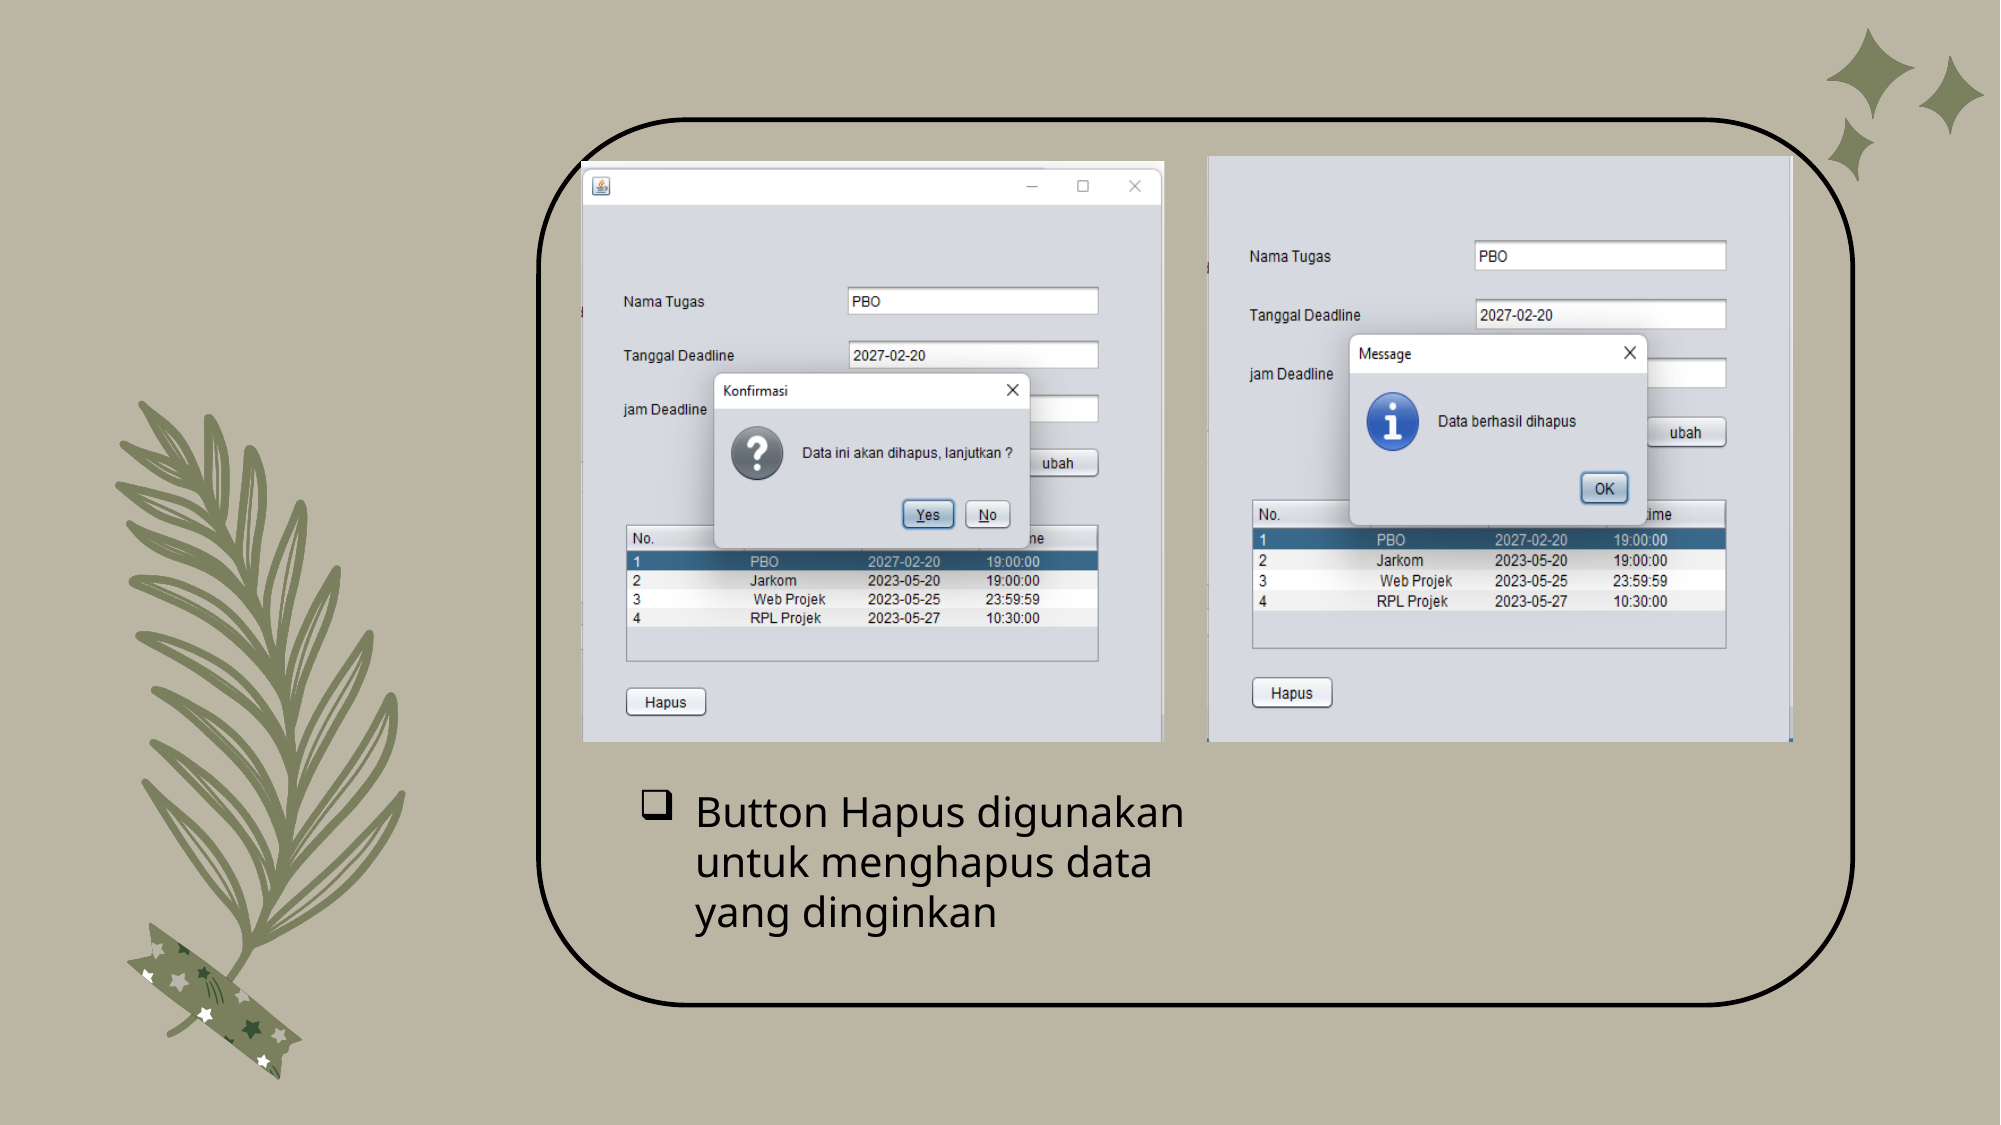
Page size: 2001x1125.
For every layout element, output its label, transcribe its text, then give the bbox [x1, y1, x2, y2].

text_box Button Hapus digunakan untuk menghapus data yang dinginkan [623, 778, 1271, 944]
picture [1827, 27, 1984, 183]
picture [1206, 156, 1793, 742]
text_box [537, 118, 1854, 1007]
picture [0, 342, 537, 1125]
picture [581, 161, 1165, 742]
